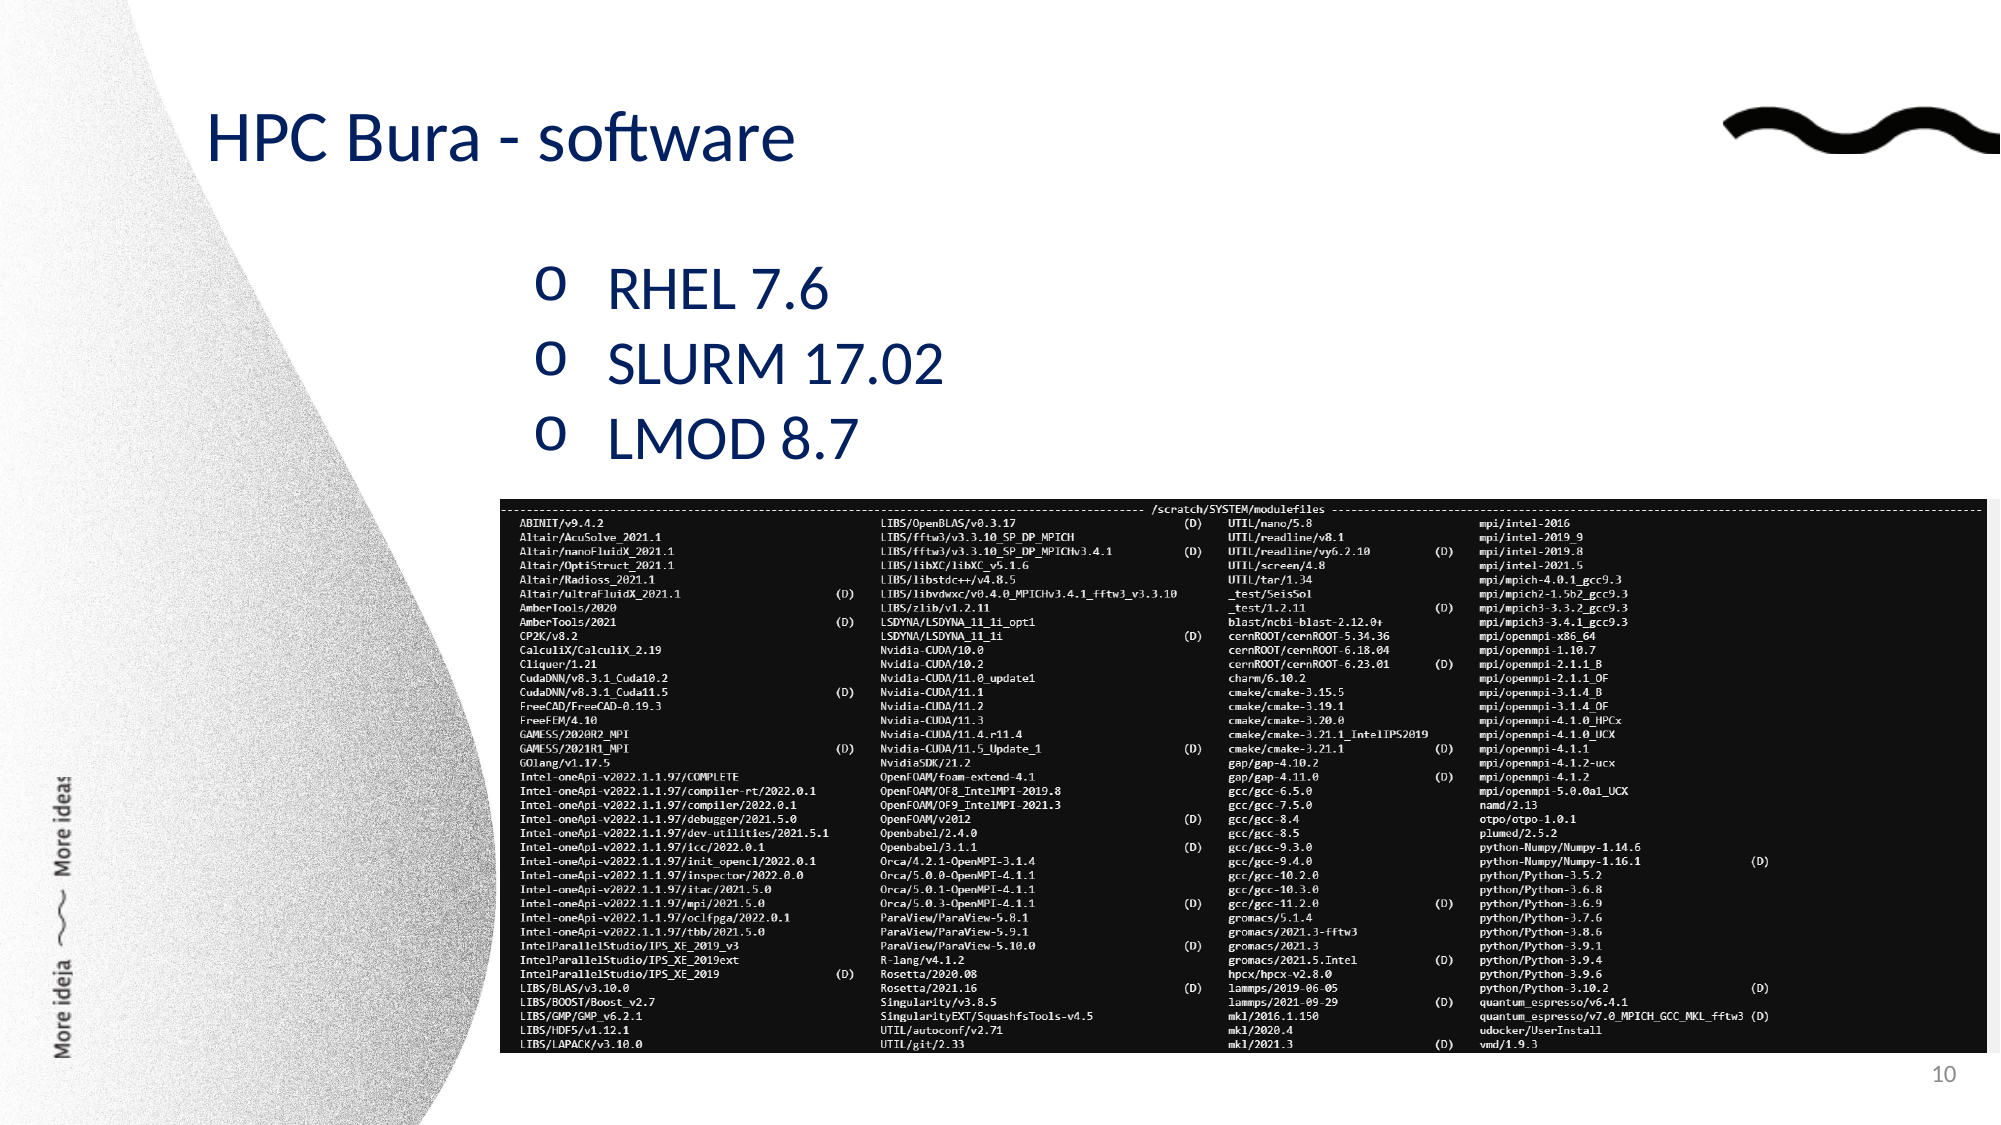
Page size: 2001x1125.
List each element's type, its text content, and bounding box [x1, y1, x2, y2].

picture [0, 0, 2000, 1125]
slide_number 10 [1521, 1053, 1972, 1103]
text_box RHEL 7.6 SLURM 17.02 LMOD 8.7 [367, 239, 1866, 479]
text_box HPC Bura - software [206, 92, 1684, 177]
